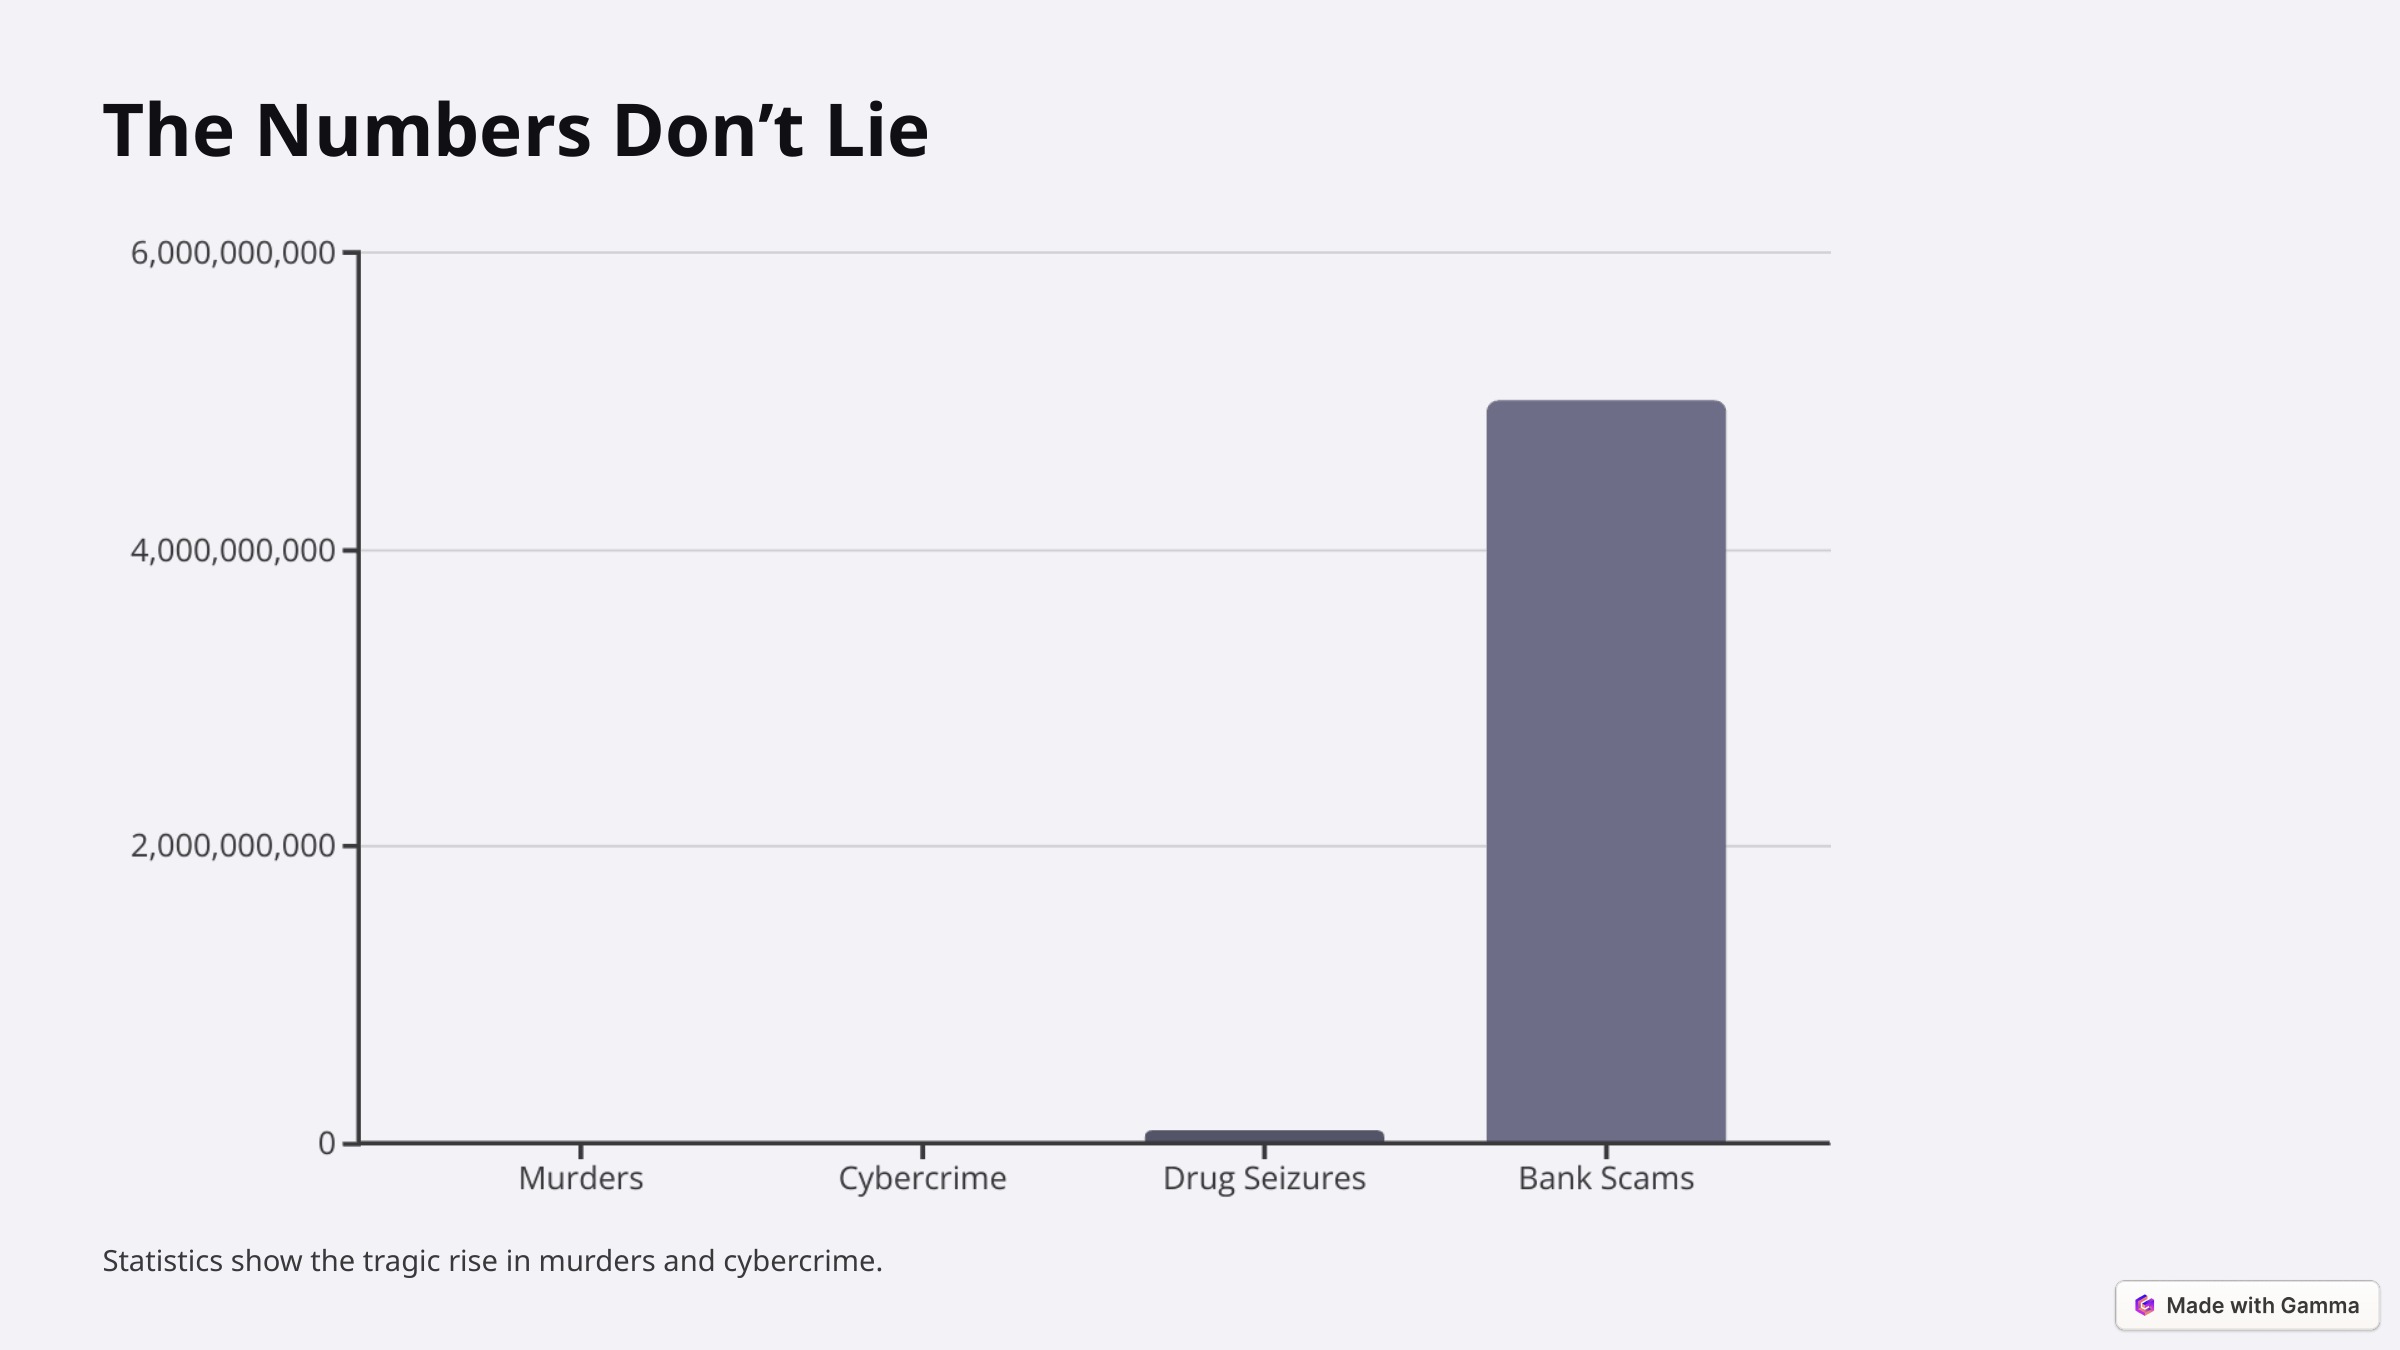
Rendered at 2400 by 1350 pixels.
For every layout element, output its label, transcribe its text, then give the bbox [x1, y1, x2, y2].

picture [102, 230, 1831, 1198]
picture [2106, 1271, 2389, 1339]
text_box The Numbers Don’t Lie [102, 80, 883, 172]
text_box Statistics show the tragic rise in murders and cybercrime. [102, 1231, 2298, 1278]
